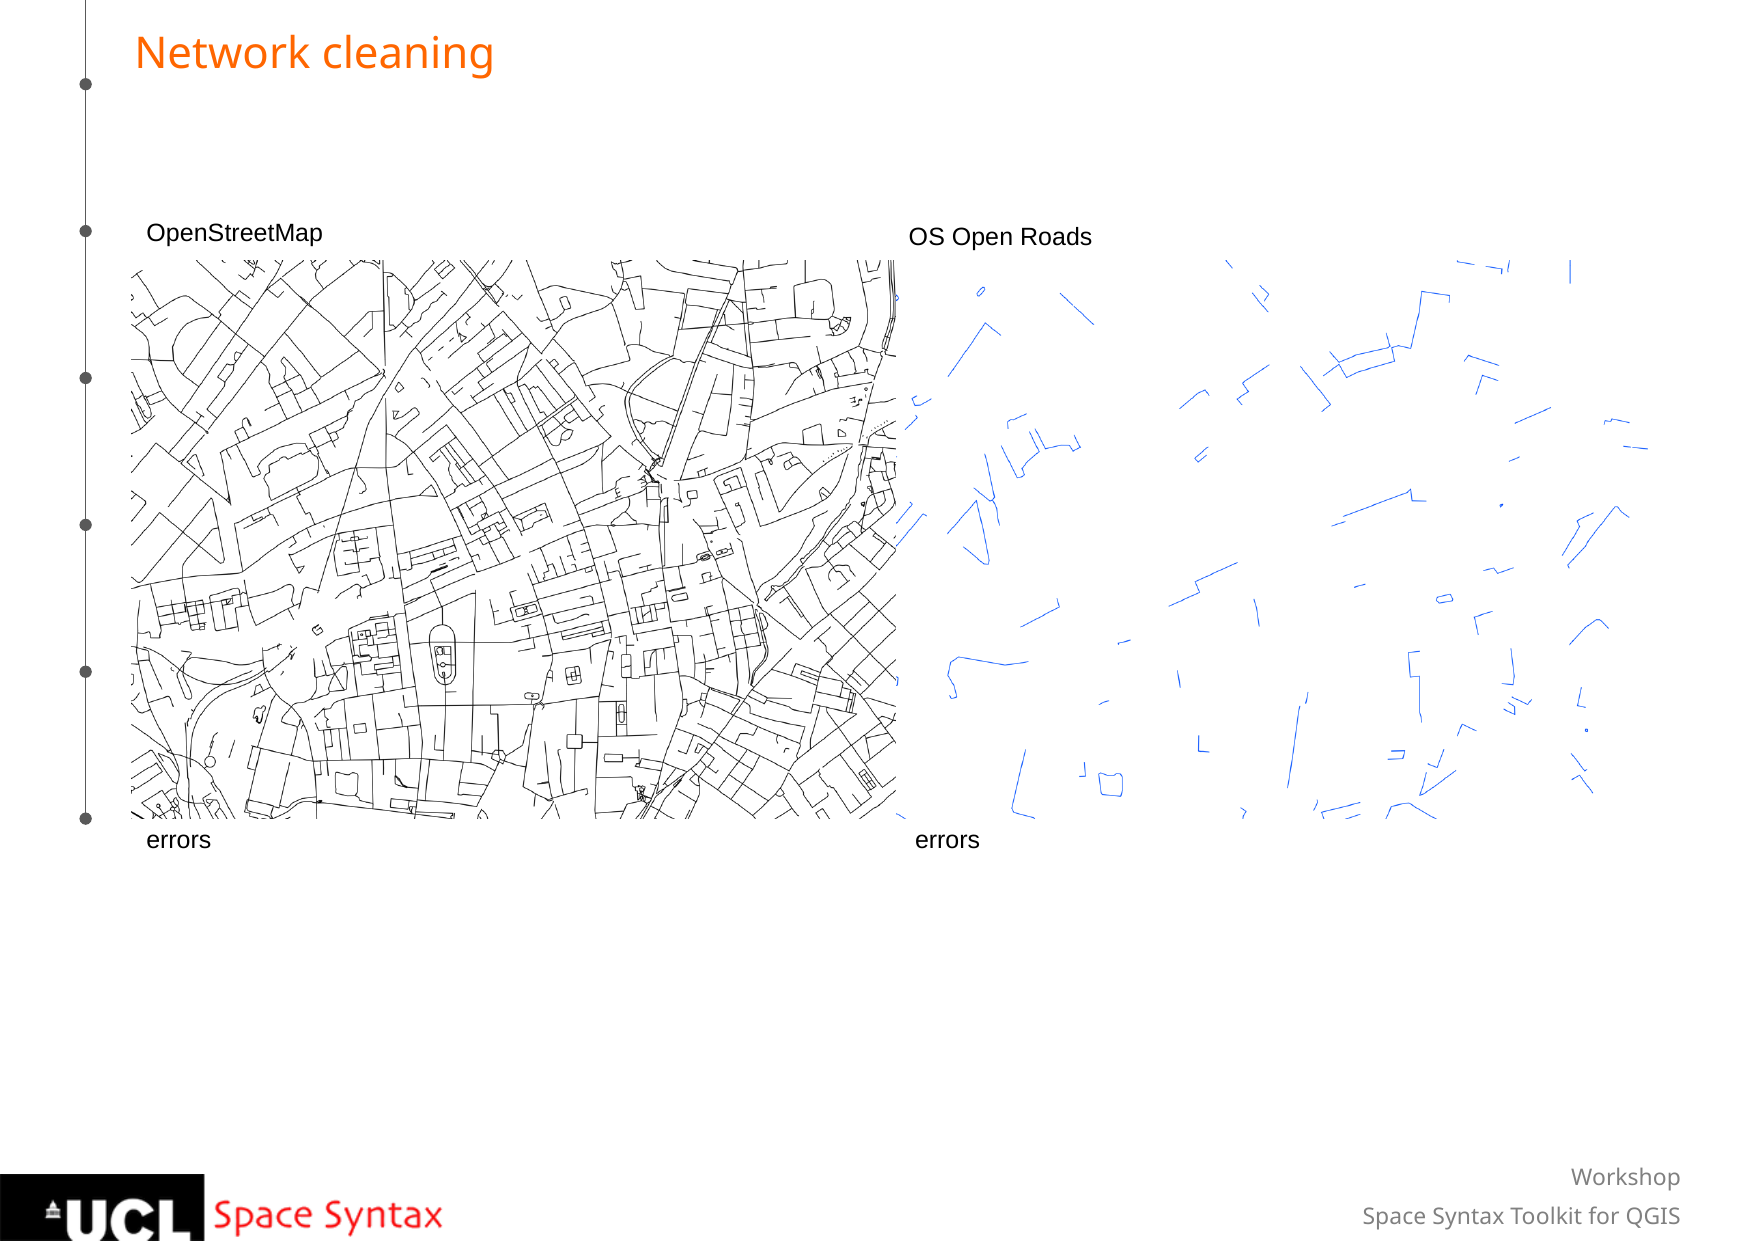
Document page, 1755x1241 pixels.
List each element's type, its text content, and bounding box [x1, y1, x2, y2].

text_box errors [900, 826, 996, 861]
text_box OS Open Roads [894, 213, 1108, 258]
text_box OpenStreetMap [131, 208, 339, 254]
text_box errors [131, 825, 227, 861]
picture [0, 1174, 528, 1241]
picture [131, 259, 1686, 819]
text_box Network cleaning [119, 17, 1175, 85]
